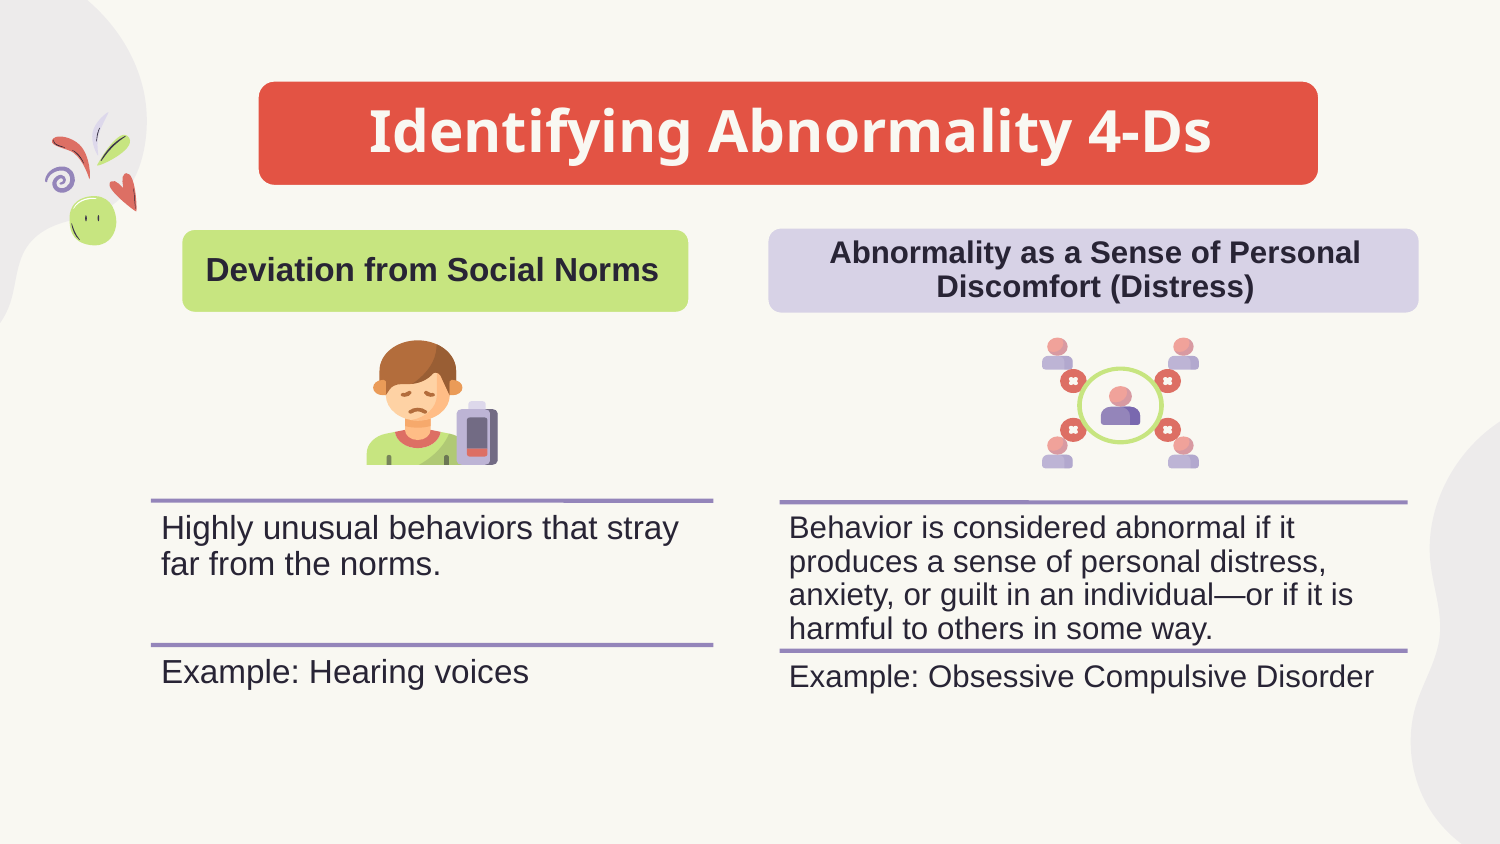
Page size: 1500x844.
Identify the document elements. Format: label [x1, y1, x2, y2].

text_box [766, 226, 1422, 315]
text_box [150, 500, 714, 734]
text_box [256, 78, 1321, 189]
text_box [1041, 337, 1200, 469]
text_box [779, 501, 1408, 763]
text_box [366, 340, 498, 466]
text_box [179, 226, 691, 315]
